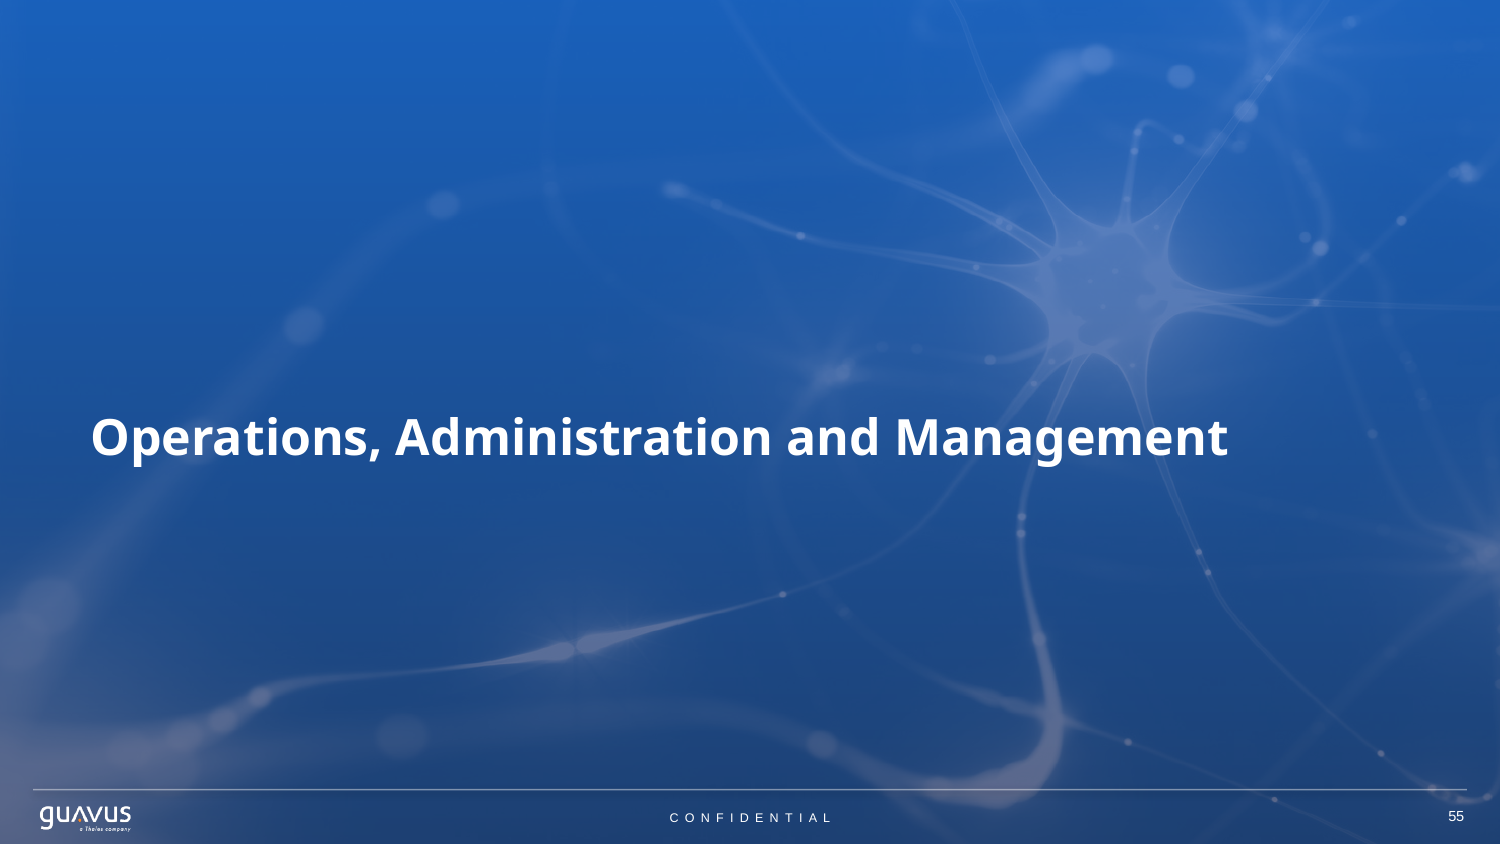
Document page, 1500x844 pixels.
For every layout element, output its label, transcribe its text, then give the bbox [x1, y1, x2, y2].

title Operations, Administration and Management [75, 388, 1349, 490]
picture [26, 796, 146, 841]
